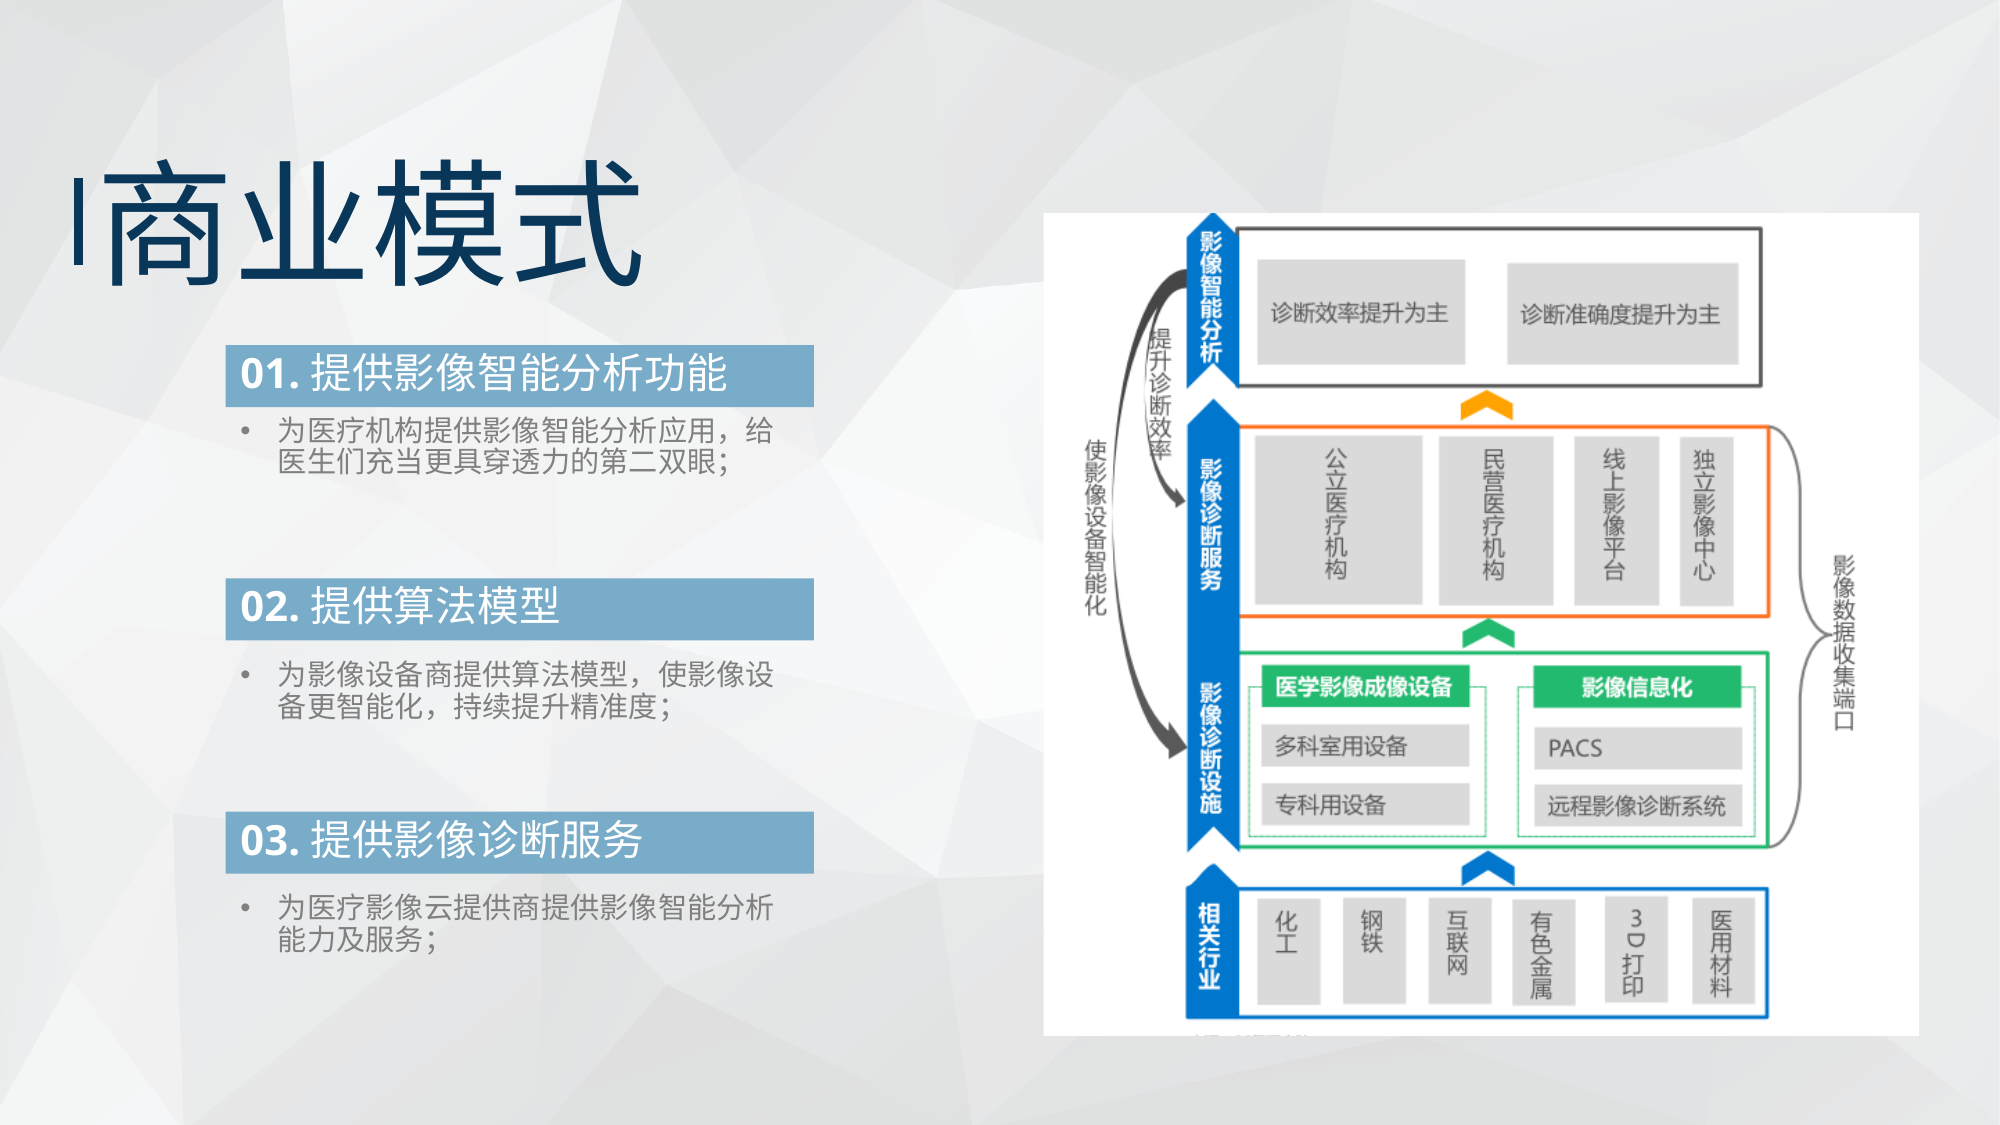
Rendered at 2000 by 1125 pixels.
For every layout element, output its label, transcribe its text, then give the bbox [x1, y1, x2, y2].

text_box 为影像设备商提供算法模型，使影像设备更智能化，持续提升精准度； [225, 652, 793, 803]
text_box 01.提供影像智能分析功能 [225, 345, 814, 408]
picture [0, 0, 2000, 1125]
text_box 为医疗机构提供影像智能分析应用，给医生们充当更具穿透力的第二双眼； [225, 408, 814, 558]
text_box 商业模式 [81, 130, 661, 310]
text_box 为医疗影像云提供商提供影像智能分析能力及服务； [225, 886, 793, 1036]
text_box 02.提供算法模型 [225, 578, 814, 641]
text_box 03.提供影像诊断服务 [225, 811, 814, 874]
